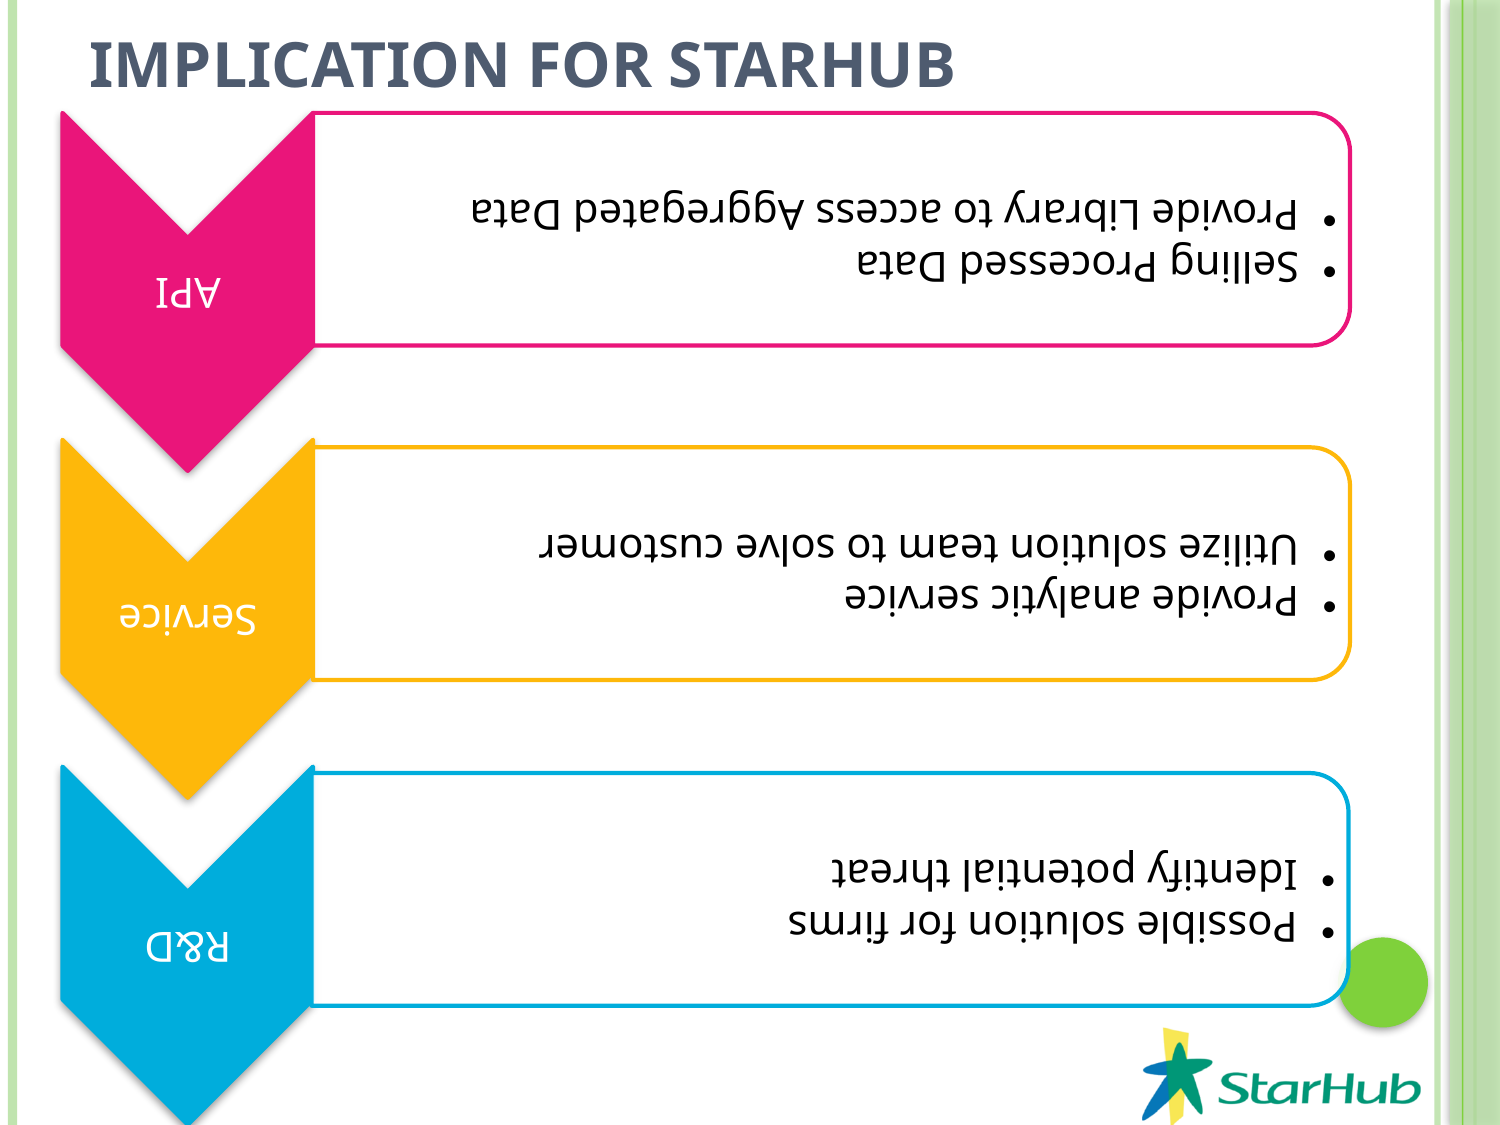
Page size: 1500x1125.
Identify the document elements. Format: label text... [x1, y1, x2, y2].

picture [1124, 1024, 1438, 1125]
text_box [61, 111, 1351, 1125]
title Implication for Starhub [75, 0, 1300, 108]
